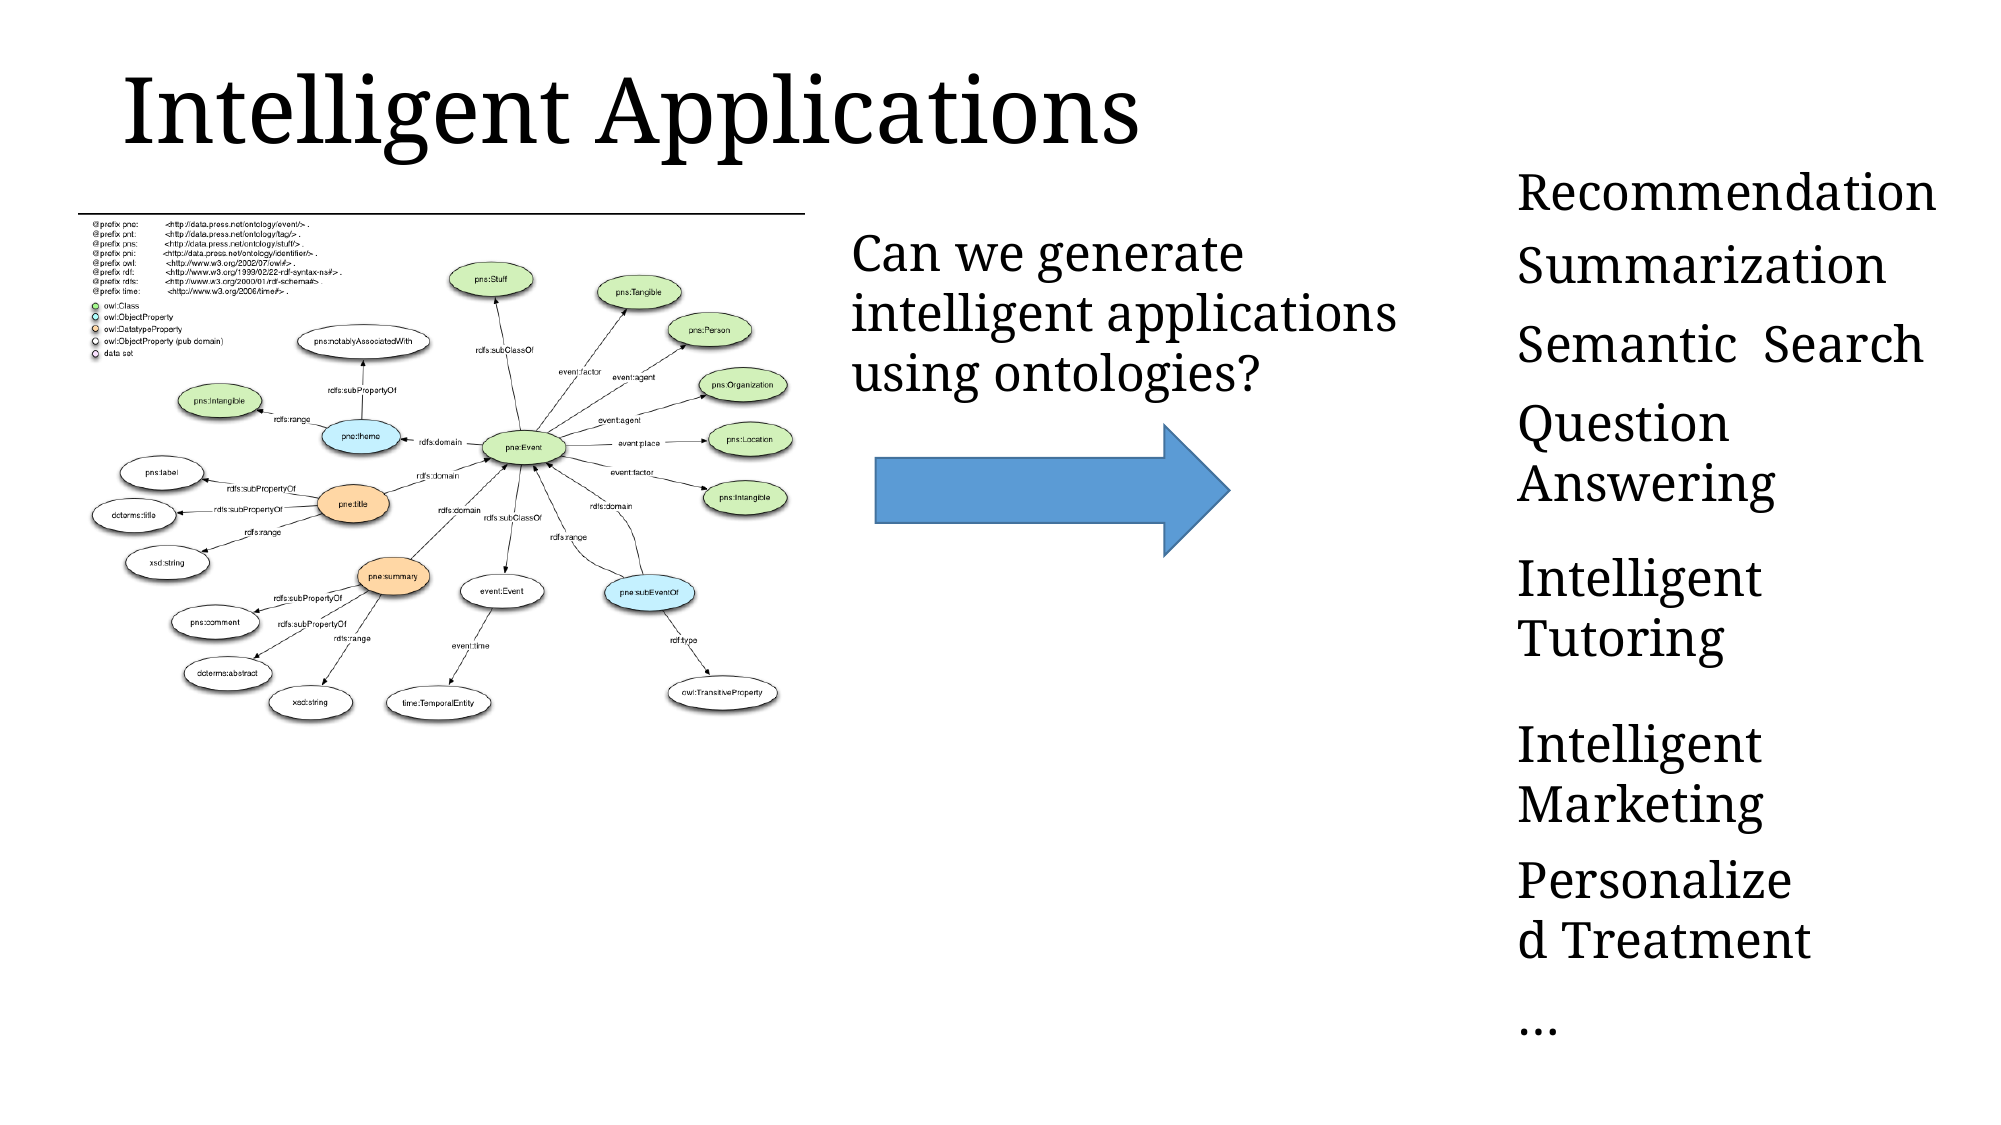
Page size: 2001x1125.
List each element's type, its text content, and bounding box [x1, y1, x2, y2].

text_box Can we generate intelligent applications using ontologies? [836, 213, 1422, 409]
text_box Intelligent Tutoring [1503, 538, 1833, 674]
text_box Semantic Search [1503, 304, 1967, 380]
text_box Intelligent Marketing [1503, 705, 1833, 840]
text_box Recommendation [1503, 152, 1967, 228]
text_box Question Answering [1503, 383, 1833, 519]
text_box [874, 422, 1231, 559]
text_box … [1503, 977, 1833, 1053]
text_box Personalized Treatment [1503, 841, 1833, 977]
picture [77, 213, 805, 736]
text_box Summarization [1503, 225, 1912, 301]
title Intelligent Applications [107, 4, 1833, 223]
